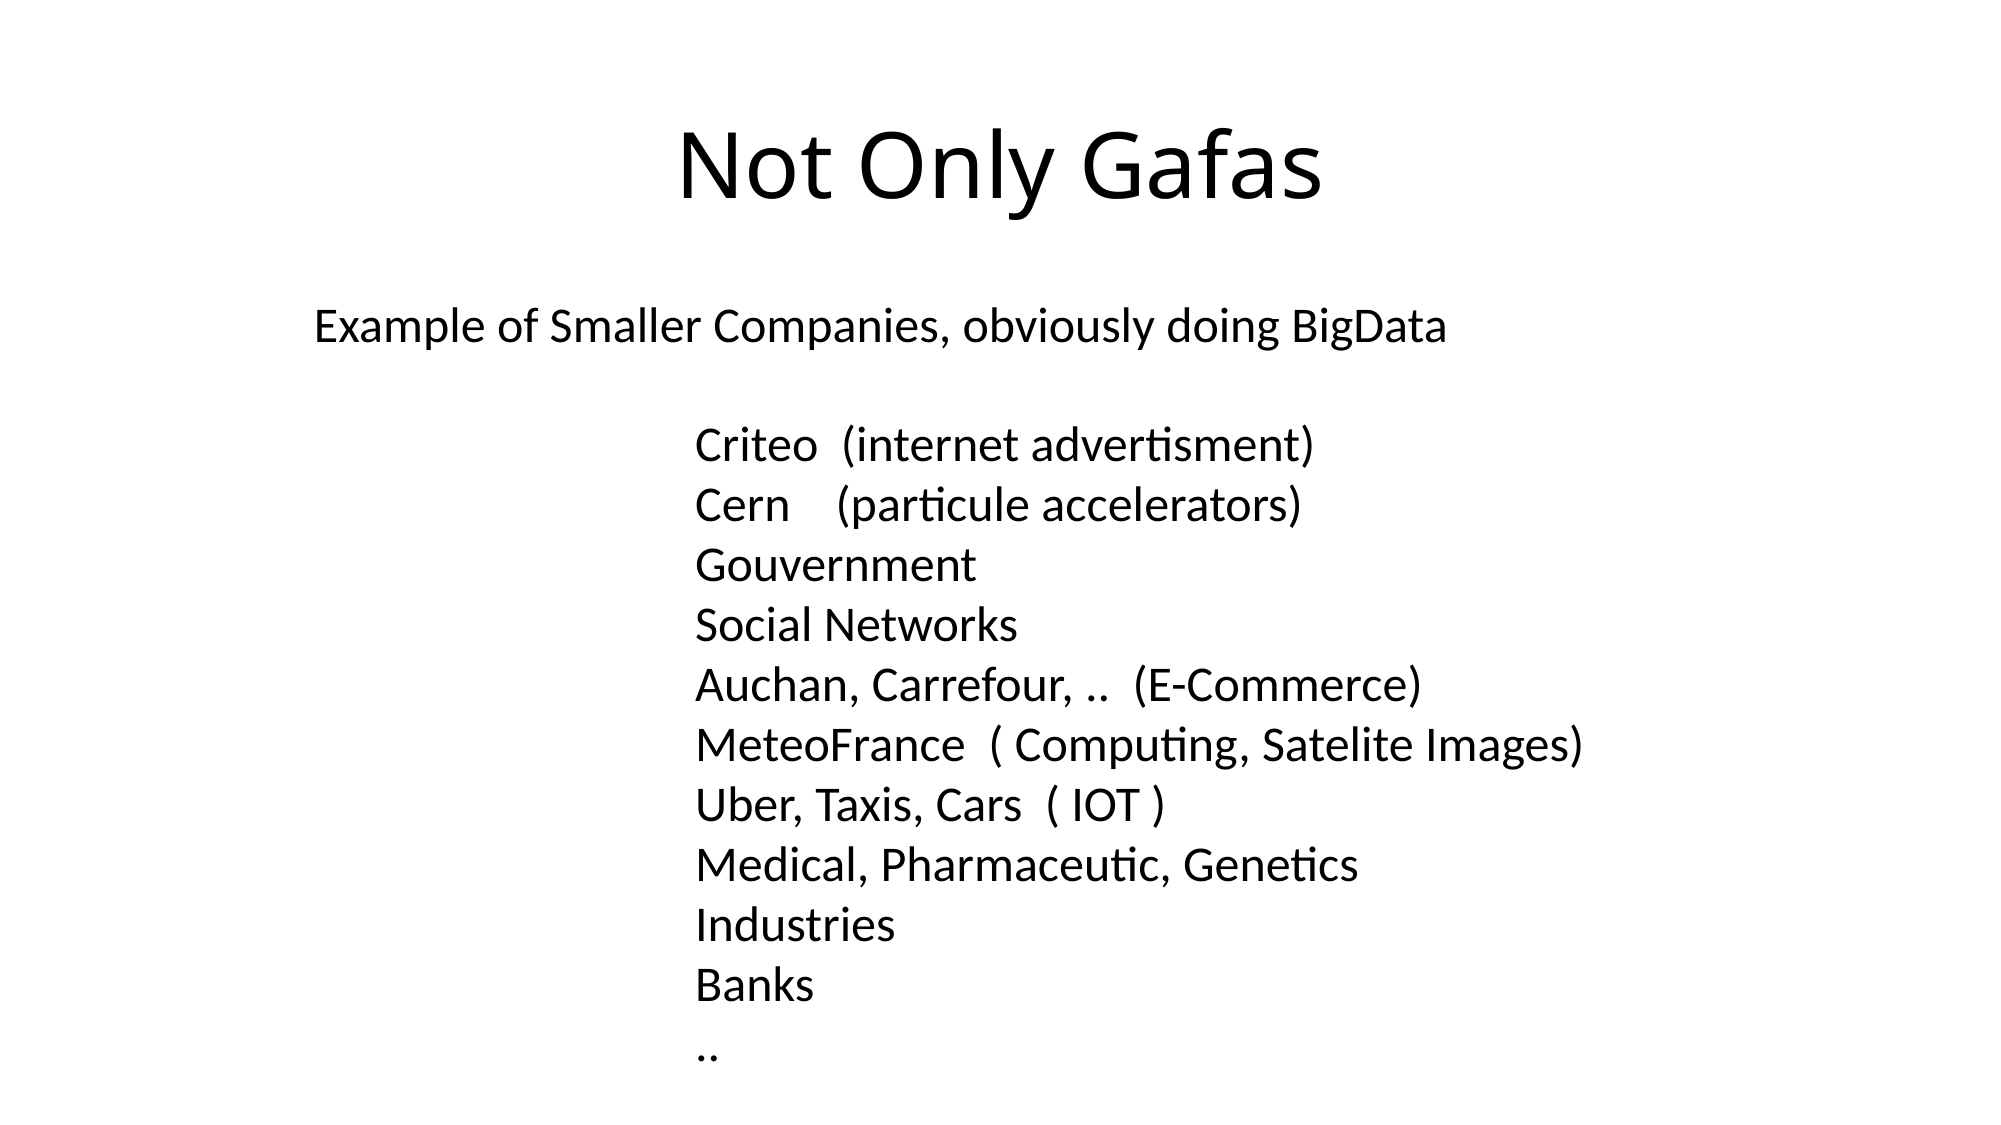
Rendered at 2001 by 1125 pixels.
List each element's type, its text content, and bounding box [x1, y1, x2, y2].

text_box Example of Smaller Companies, obviously doing BigData [299, 284, 1464, 360]
title Not Only Gafas [137, 59, 1863, 278]
text_box Criteo (internet advertisment) Cern (particule accelerators) Gouvernment Social Networks Auchan, Carrefour, .. (E-Commerce) MeteoFrance ( Computing, Satelite Images) Uber, Taxis, Cars ( IOT ) Medical, Pharmaceutic, Genetics Industries Banks .. [680, 404, 1600, 1079]
